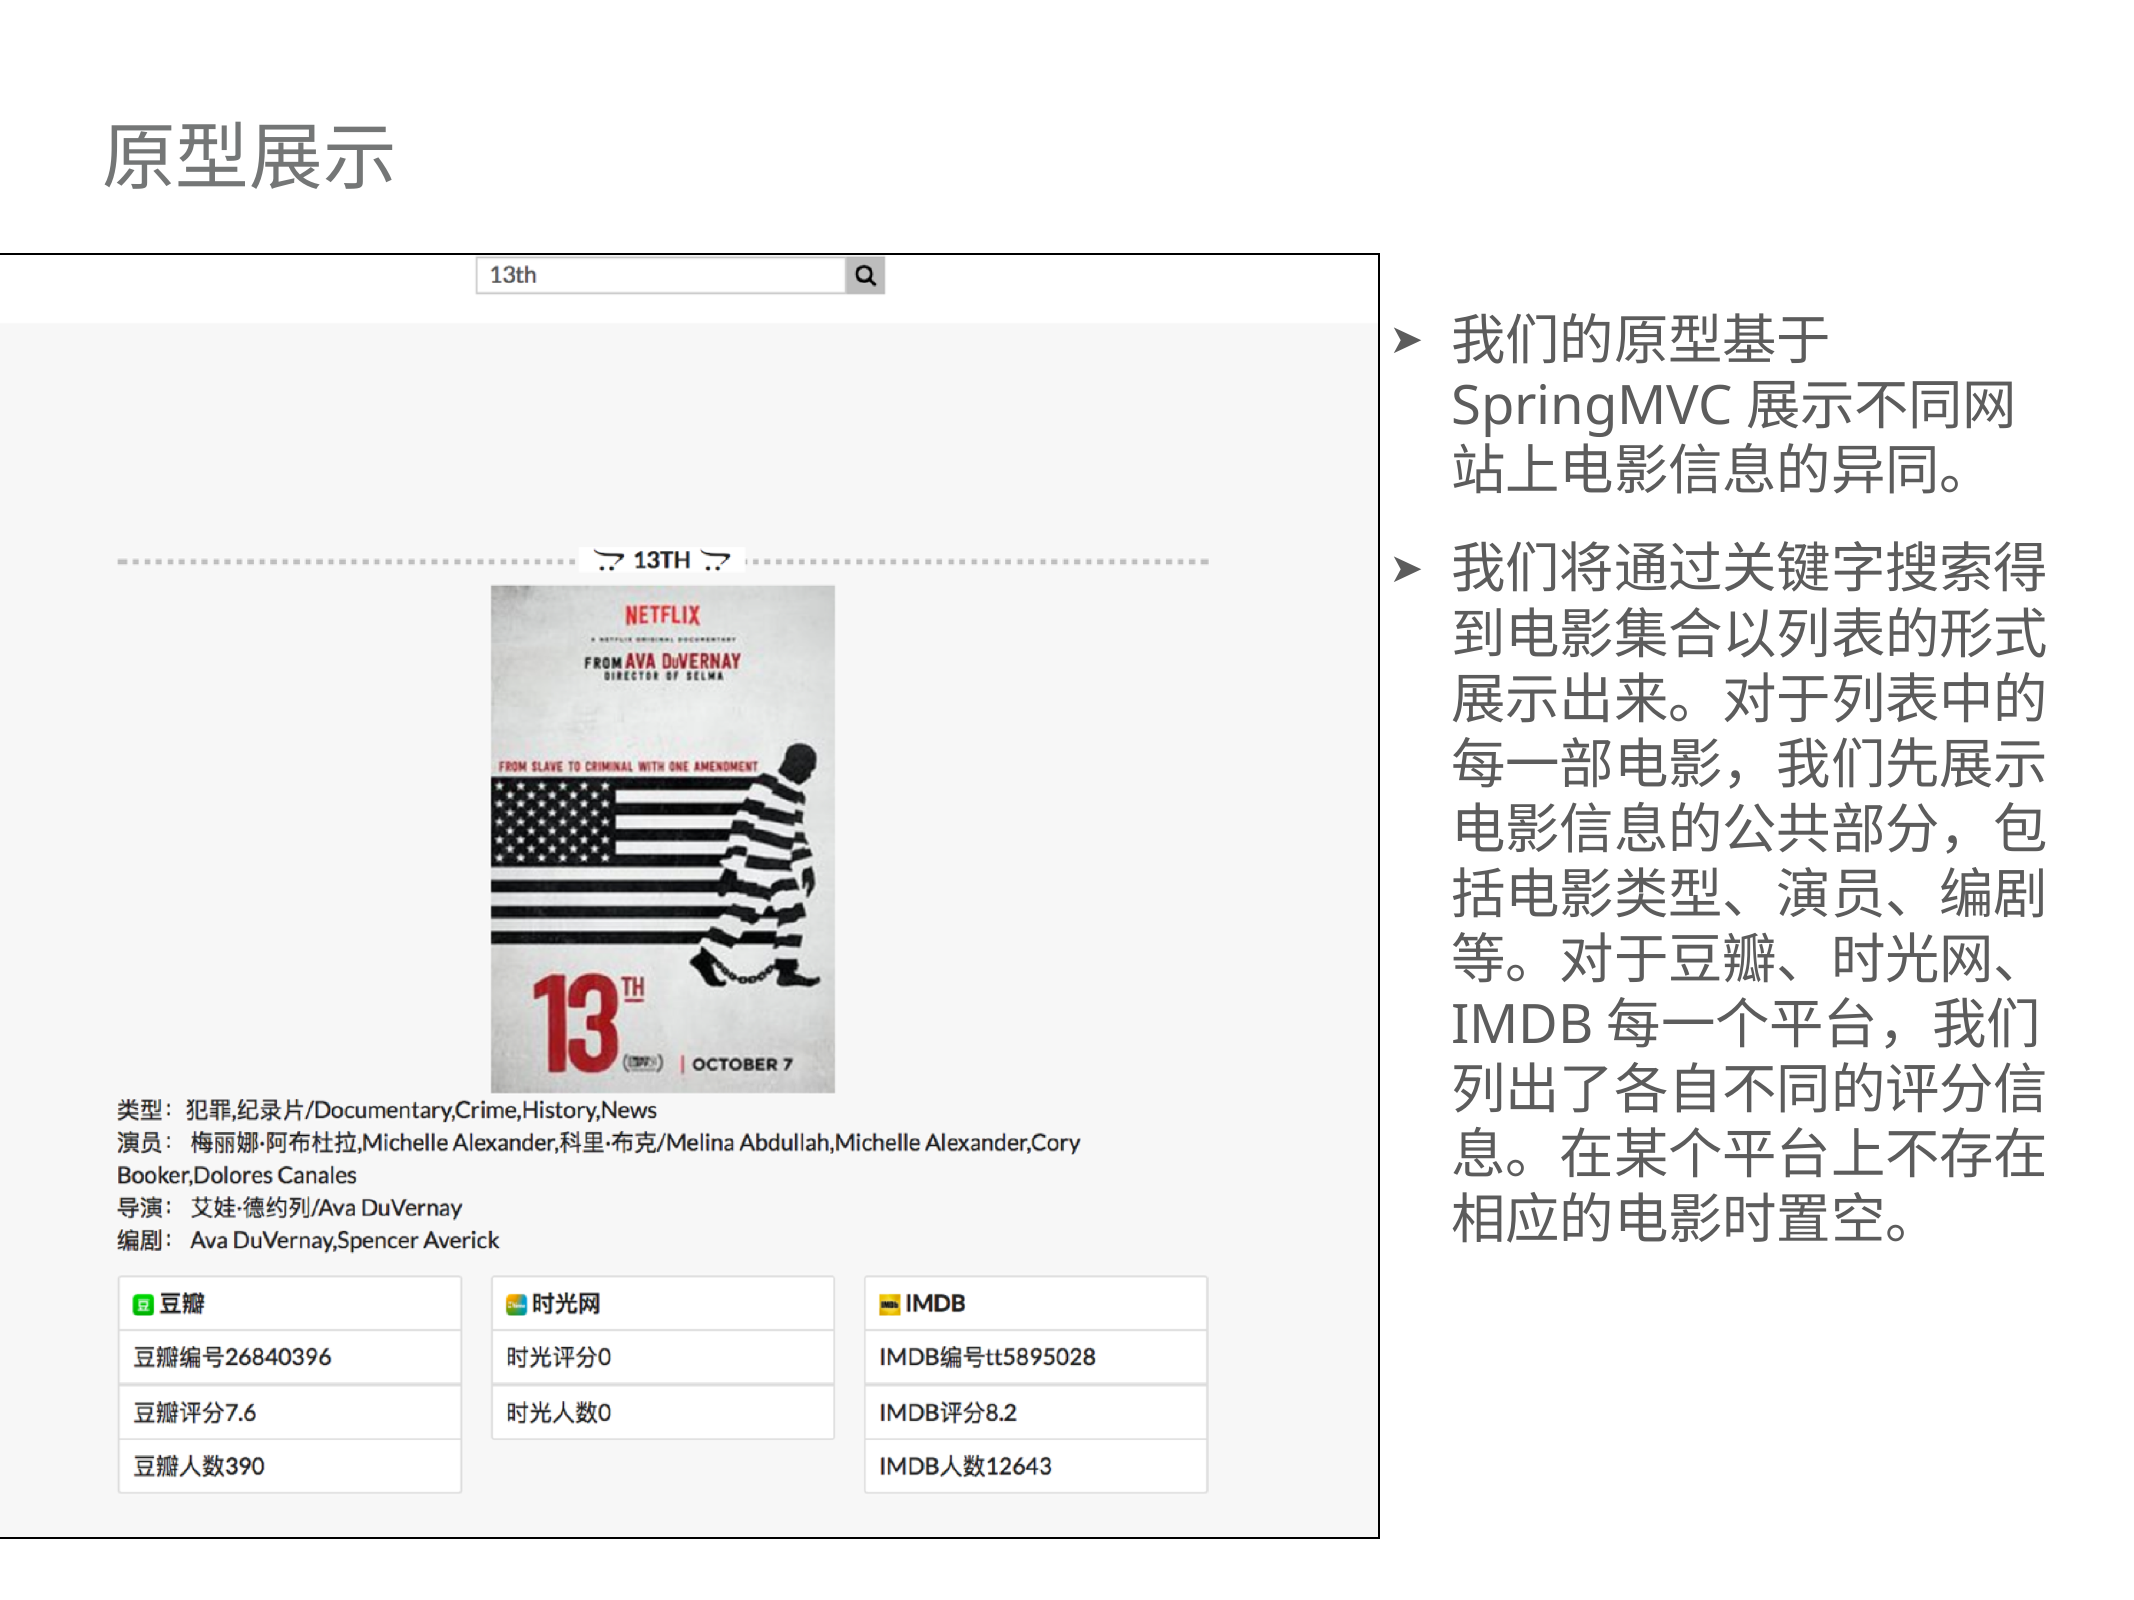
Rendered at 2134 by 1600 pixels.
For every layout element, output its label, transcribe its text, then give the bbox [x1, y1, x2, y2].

list 我们的原型基于SpringMVC展示不同网站上电影信息的异同。 我们将通过关键字搜索得到电影集合以列表的形式展示出来。对于列表中的每一部电影，我们先展示电影信息的公共部分，包括电影类型、演员、编剧等。对于豆瓣、时光网、IMDB每一个平台，我们列出了各自不同的评分信息。在某个平台上不存在相应的电影时置空。 [1380, 296, 2061, 1483]
text_box 原型展示 [93, 101, 2040, 220]
picture [0, 254, 1379, 1538]
